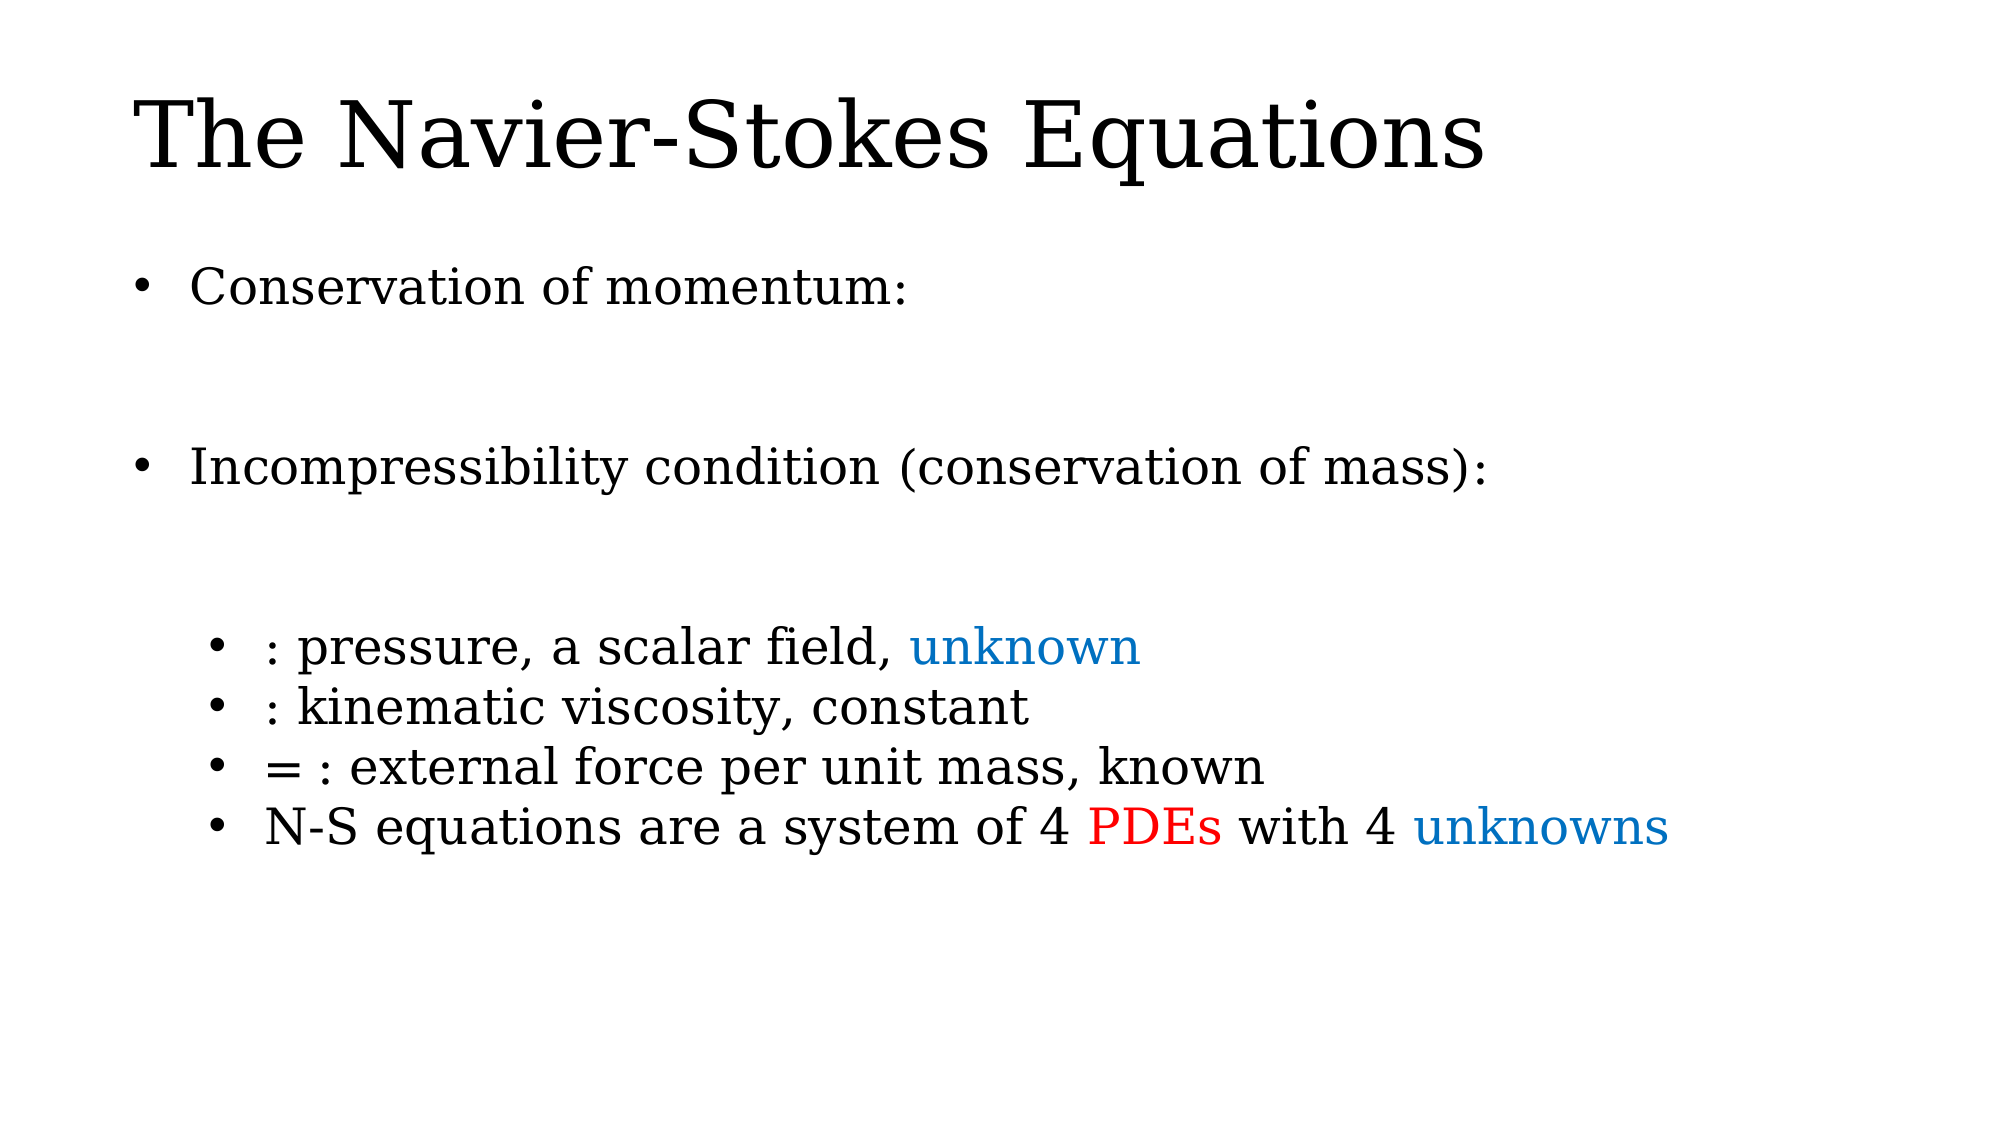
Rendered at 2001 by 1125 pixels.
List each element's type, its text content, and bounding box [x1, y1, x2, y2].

title The Navier-Stokes Equations [118, 29, 1844, 247]
